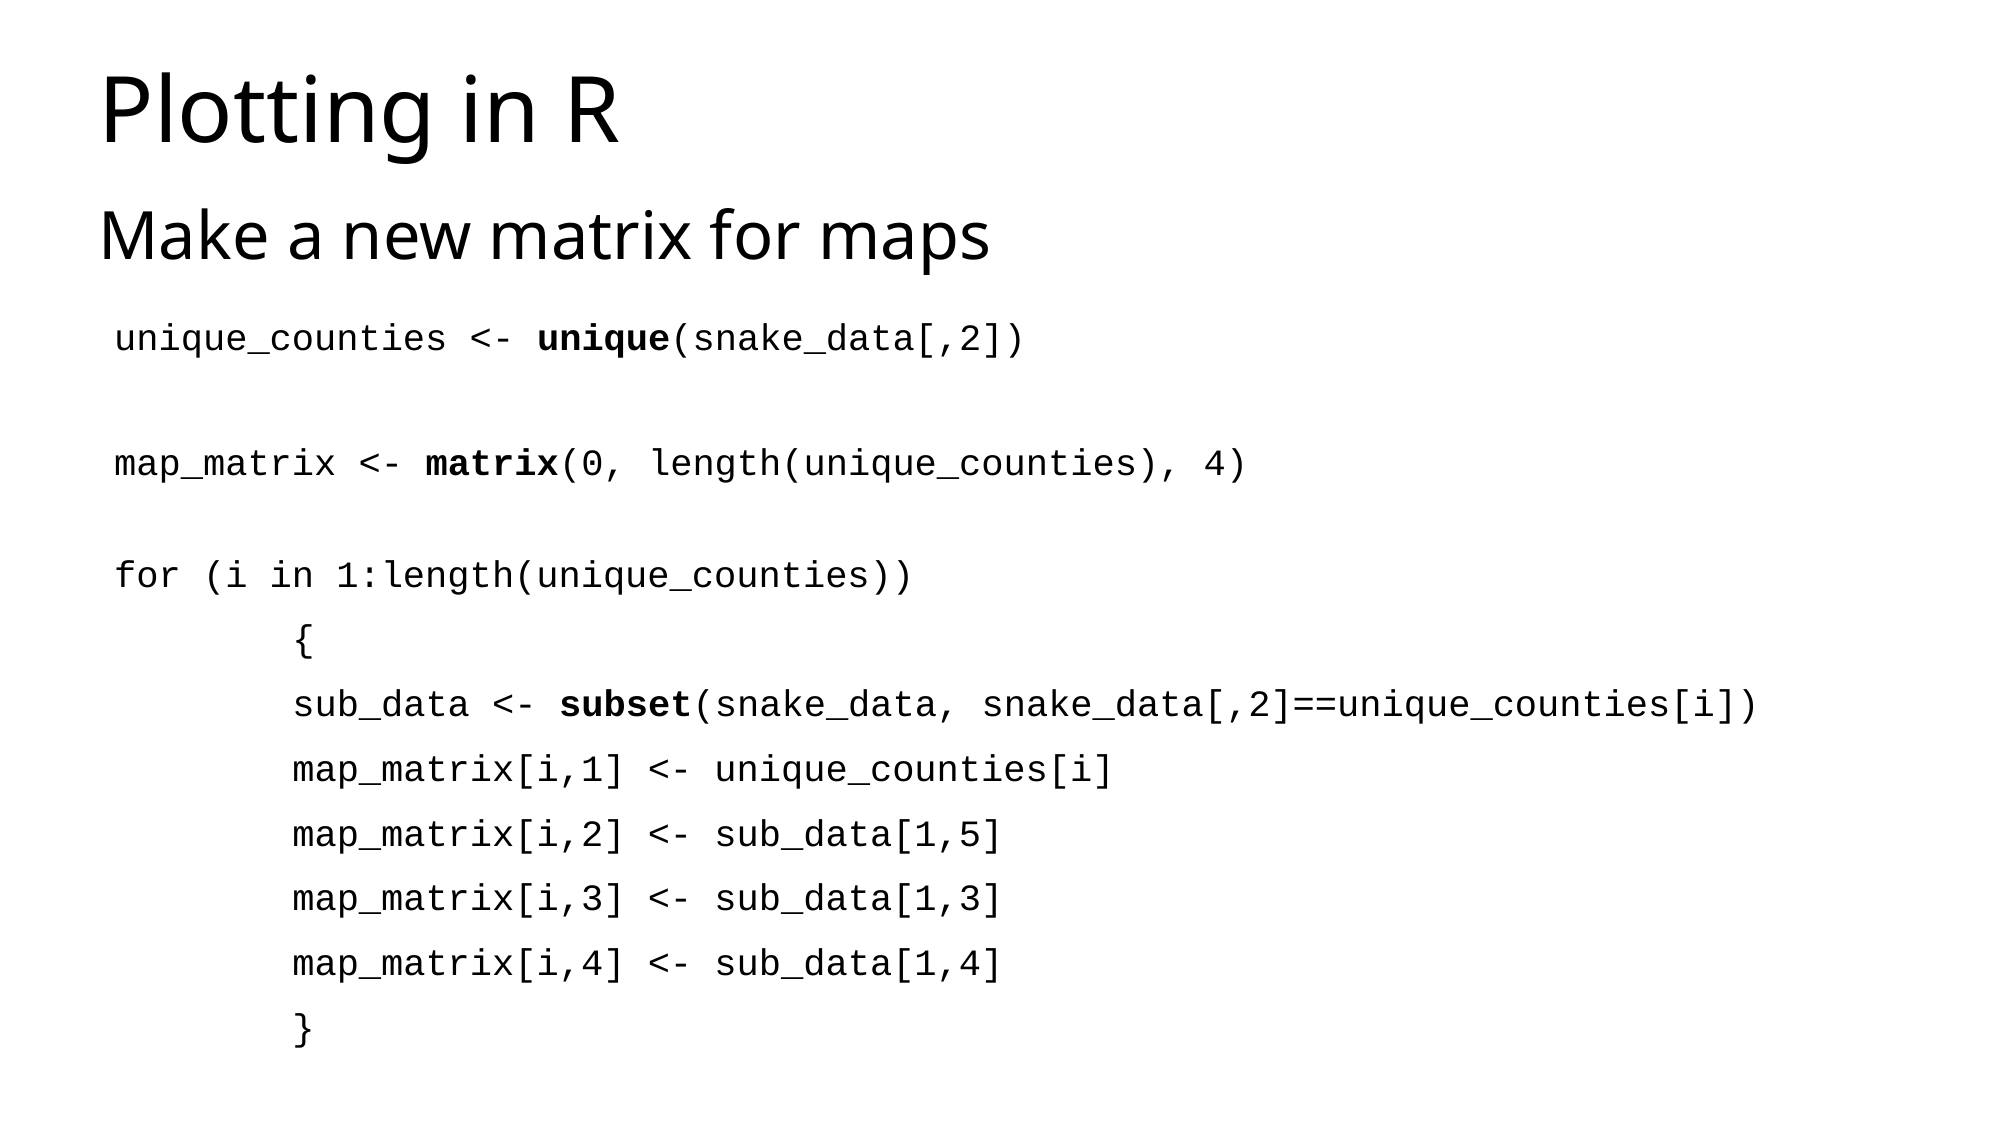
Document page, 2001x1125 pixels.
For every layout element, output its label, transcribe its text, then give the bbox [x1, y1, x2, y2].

title Plotting in R [83, 3, 1917, 194]
text_box Make a new matrix for maps [83, 194, 1917, 311]
text_box unique_counties <- unique(snake_data[,2]) map_matrix <- matrix(0, length(unique_counties), 4) for (i in 1:length(unique_counties)) { sub_data <- subset(snake_data, snake_data[,2]==unique_counties[i]) map_matrix[i,1] <- unique_counties[i] map_matrix[i,2] <- sub_data[1,5] map_matrix[i,3] <- sub_data[1,3] map_matrix[i,4] <- sub_data[1,4] } [99, 311, 1932, 1059]
